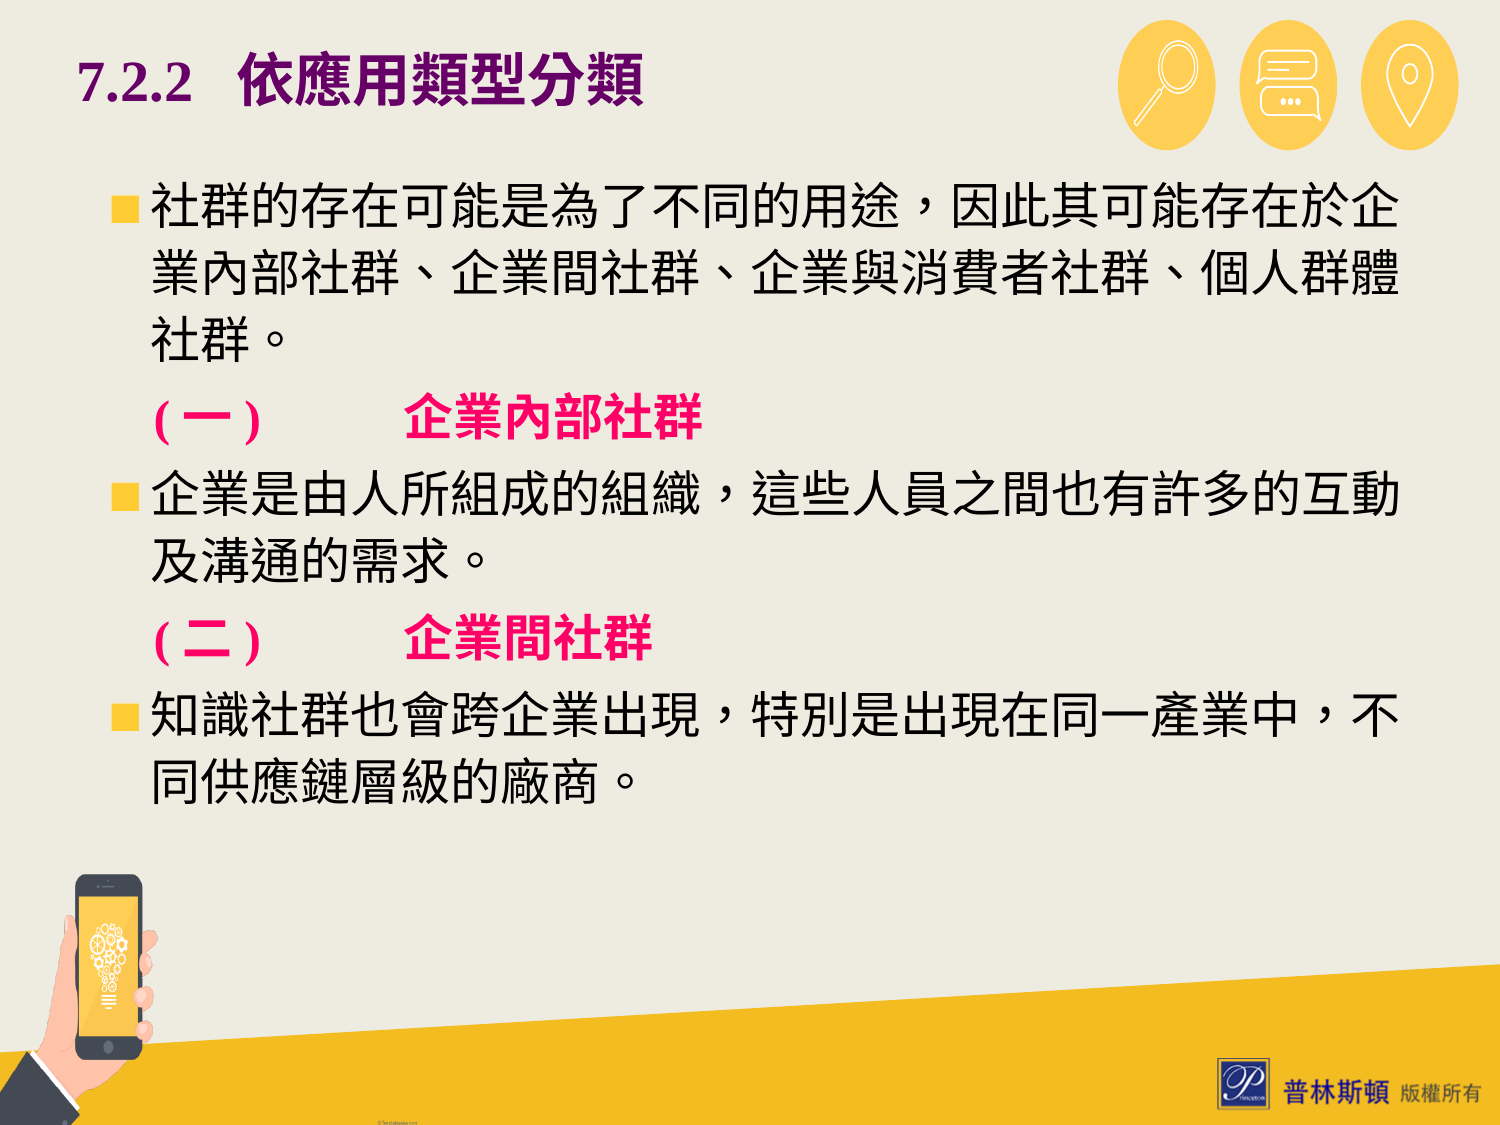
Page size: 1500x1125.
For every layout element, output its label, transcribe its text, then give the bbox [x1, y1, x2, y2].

list 社群的存在可能是為了不同的用途，因此其可能存在於企業內部社群、企業間社群、企業與消費者社群、個人群體社群。 (一) 企業內部社群 企業是由人所組成的組織，這些人員之間也有許多的互動及溝通的需求。 (二) 企業間社群 知識社群也會跨企業出現，特別是出現在同一產業中，不同供應鏈層級的廠商。 [76, 160, 1459, 1059]
picture [0, 811, 420, 1125]
picture [1217, 1058, 1500, 1125]
picture [103, 187, 139, 223]
picture [103, 695, 139, 731]
picture [103, 474, 139, 511]
title 7.2.2 依應用類型分類 [76, 19, 1459, 114]
